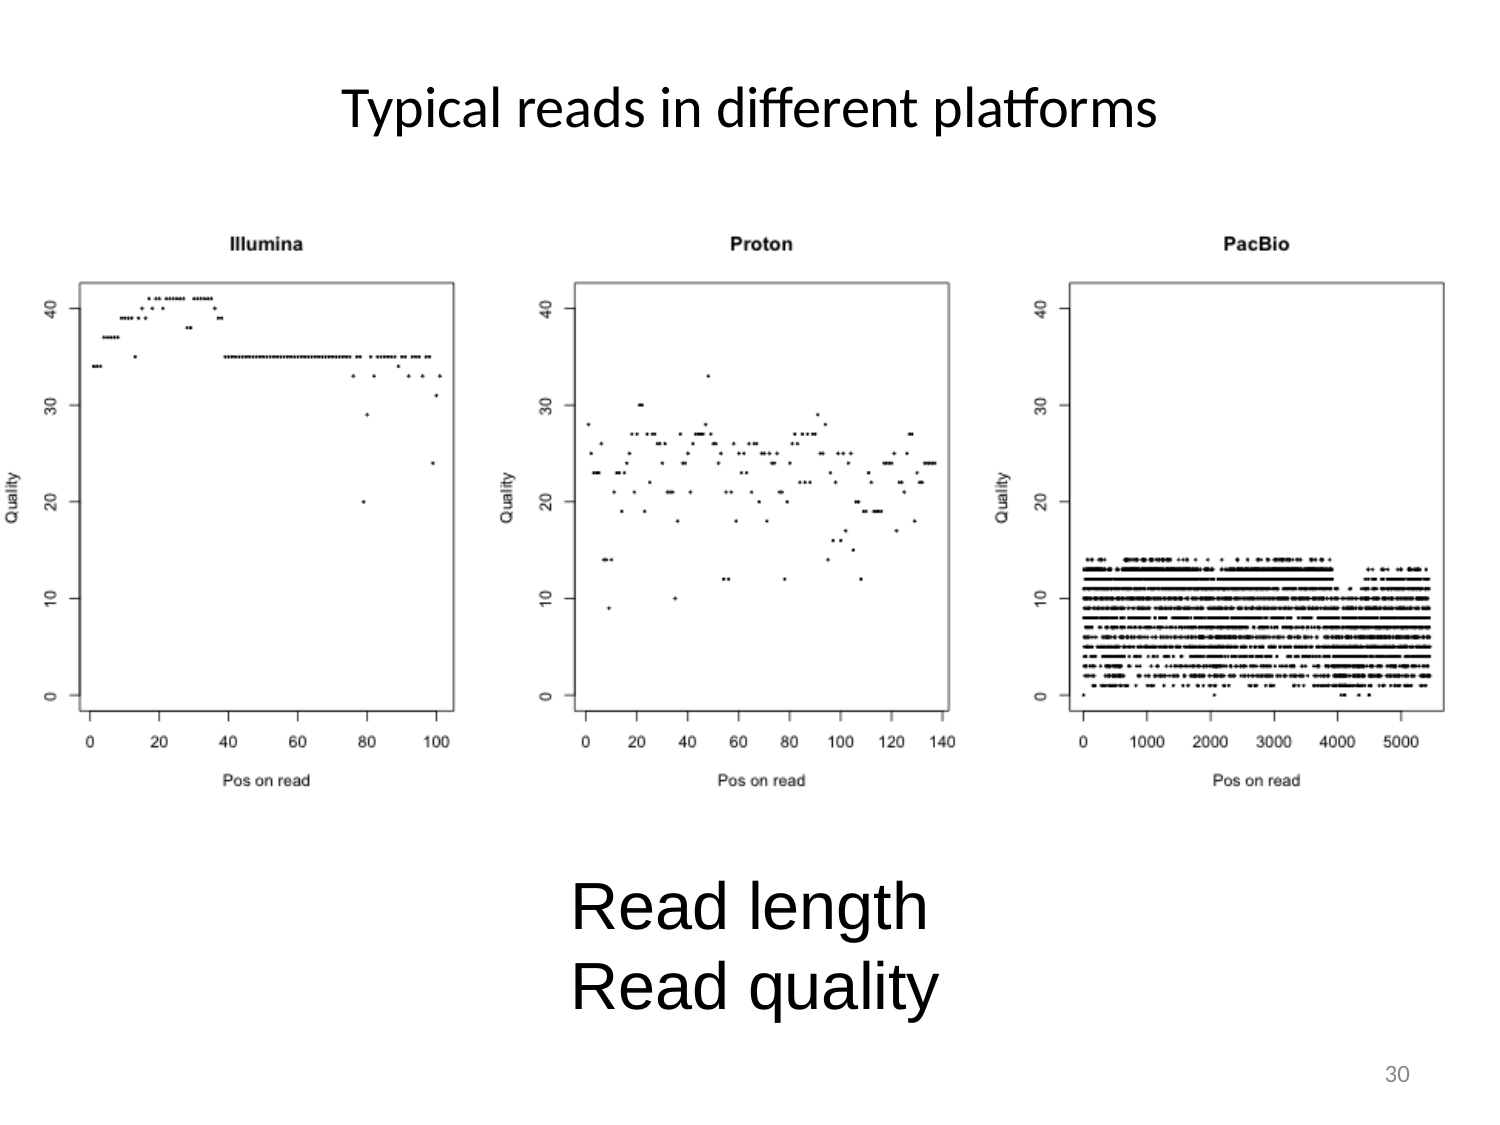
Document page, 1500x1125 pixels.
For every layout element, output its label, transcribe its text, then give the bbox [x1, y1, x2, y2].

text_box Read length Read quality [555, 855, 956, 1030]
title Typical reads in different platforms [75, 45, 1425, 164]
picture [0, 203, 1485, 811]
slide_number 30 [1074, 1042, 1425, 1103]
